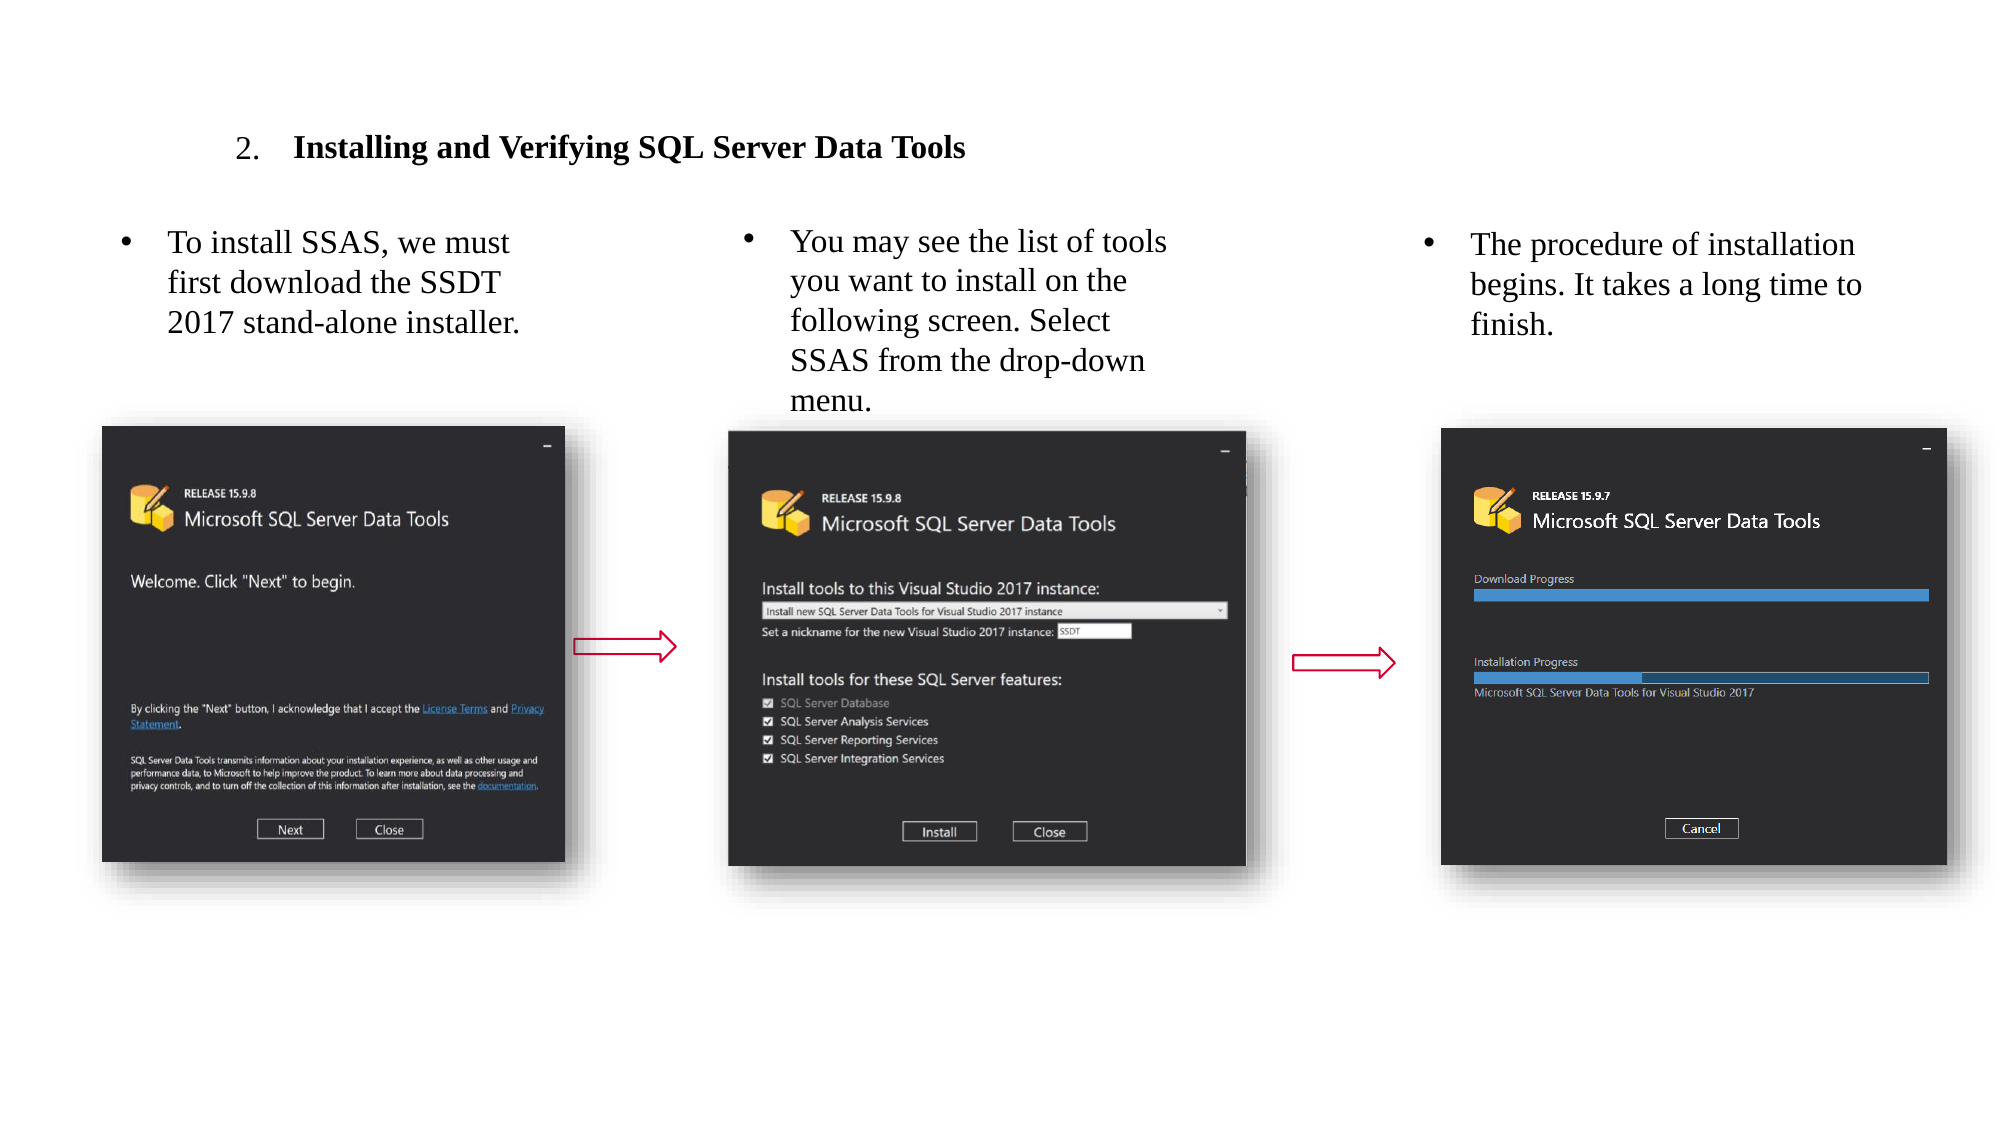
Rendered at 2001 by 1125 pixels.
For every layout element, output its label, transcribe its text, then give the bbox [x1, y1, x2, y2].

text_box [70, 394, 677, 924]
text_box You may see the list of tools you want to install on the following screen. Select SSAS from the drop-down menu. [741, 216, 1190, 397]
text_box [696, 397, 1396, 927]
text_box 2. [220, 119, 276, 174]
text_box Installing and Verifying SQL Server Data Tools [291, 123, 1867, 166]
text_box To install SSAS, we must first download the SSDT 2017 stand-alone installer. [118, 218, 547, 341]
text_box The procedure of installation begins. It takes a long time to finish. [1421, 220, 1867, 343]
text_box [1415, 402, 2000, 920]
